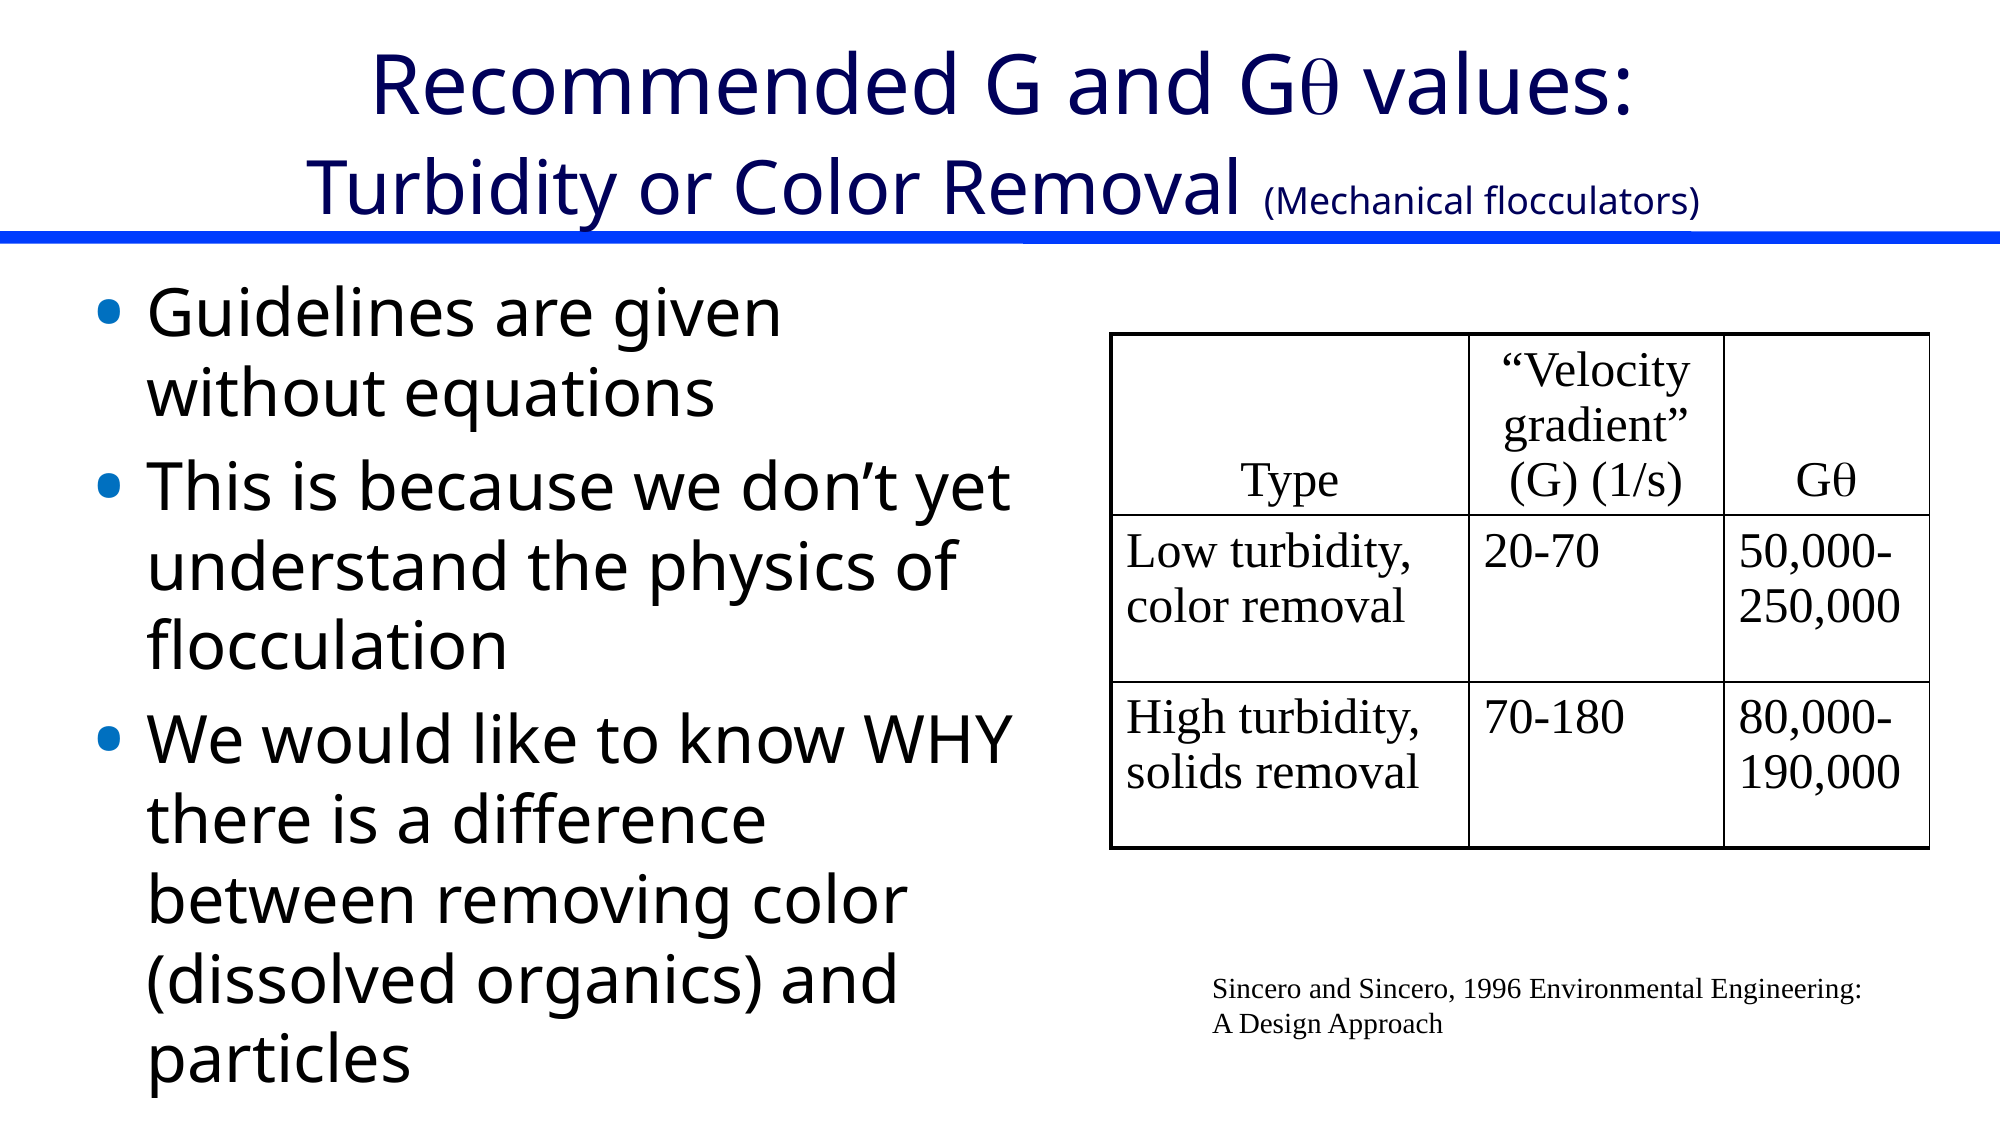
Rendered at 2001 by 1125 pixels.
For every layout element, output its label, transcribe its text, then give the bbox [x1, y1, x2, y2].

table_cell 20-70 [1470, 516, 1723, 681]
table_cell High turbidity, solids removal [1113, 683, 1468, 846]
table_cell 70-180 [1470, 683, 1723, 846]
table_cell 50,000-250,000 [1725, 516, 1929, 681]
table_cell 80,000-190,000 [1725, 683, 1929, 846]
list Guidelines are given without equations This is because we don’t yet understand the physics of flocculation We would like to know WHY there is a difference between removing color (dissolved organics) and particles [74, 262, 1051, 1006]
table_header Gq [1725, 336, 1929, 514]
title Recommended G and Gq values: Turbidity or Color Removal (Mechanical flocculators) [75, 37, 1930, 225]
table_header Type [1113, 336, 1468, 514]
text_box Sincero and Sincero, 1996 Environmental Engineering: A Design Approach [1197, 961, 1893, 1047]
table_header “Velocity gradient” (G) (1/s) [1470, 336, 1723, 514]
table_cell Low turbidity, color removal [1113, 516, 1468, 681]
